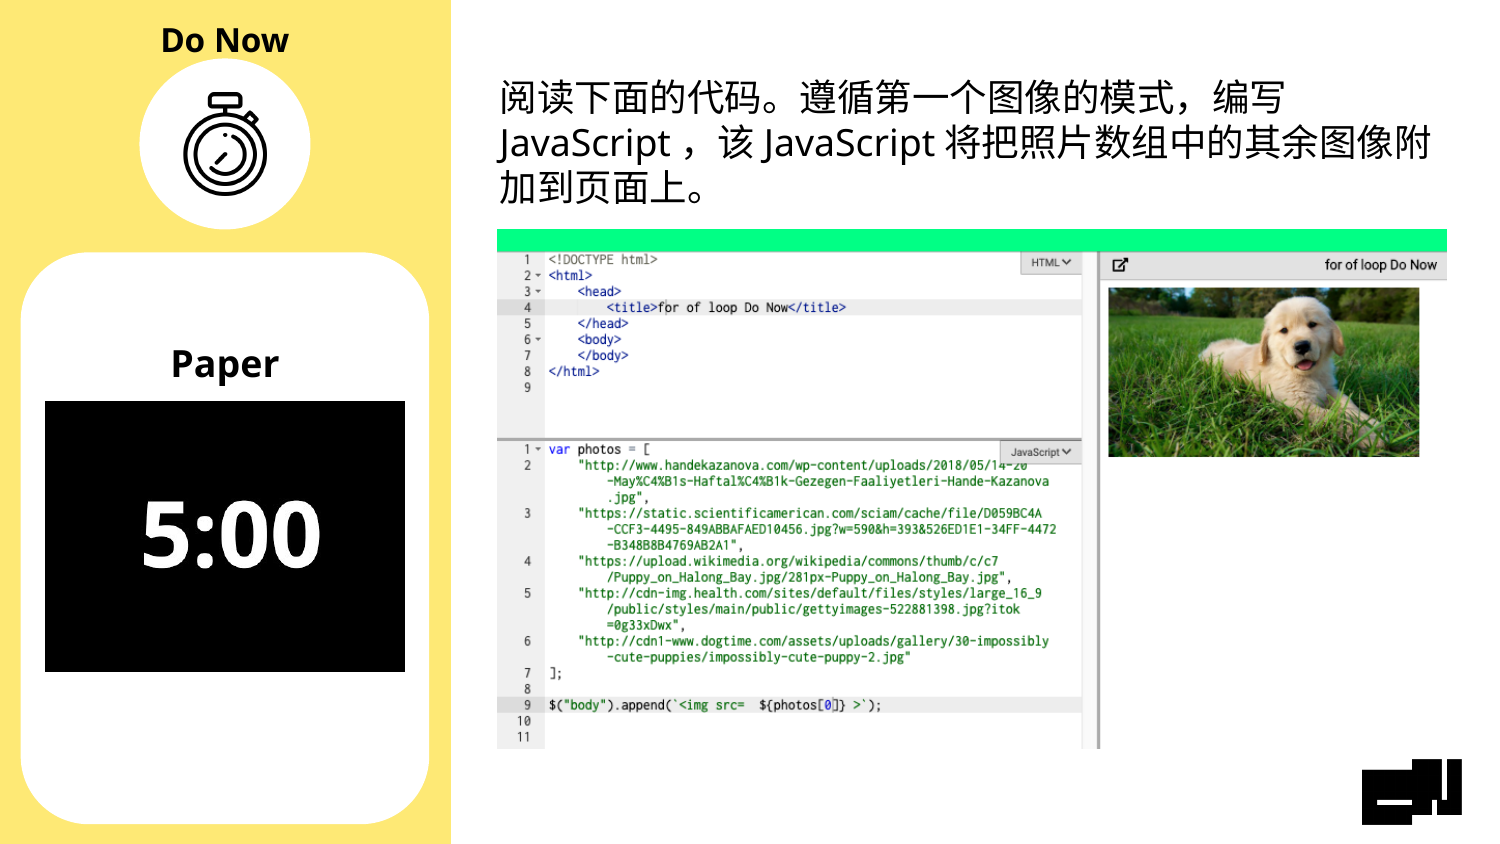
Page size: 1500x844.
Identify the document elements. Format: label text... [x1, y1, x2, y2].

text_box Paper [20, 324, 430, 393]
list 阅读下面的代码。遵循第一个图像的模式，编写JavaScript，该JavaScript将把照片数组中的其余图像附加到页面上。 [484, 58, 1463, 230]
picture [1362, 759, 1462, 825]
picture [173, 92, 277, 196]
picture [496, 229, 1448, 749]
picture [44, 401, 405, 672]
